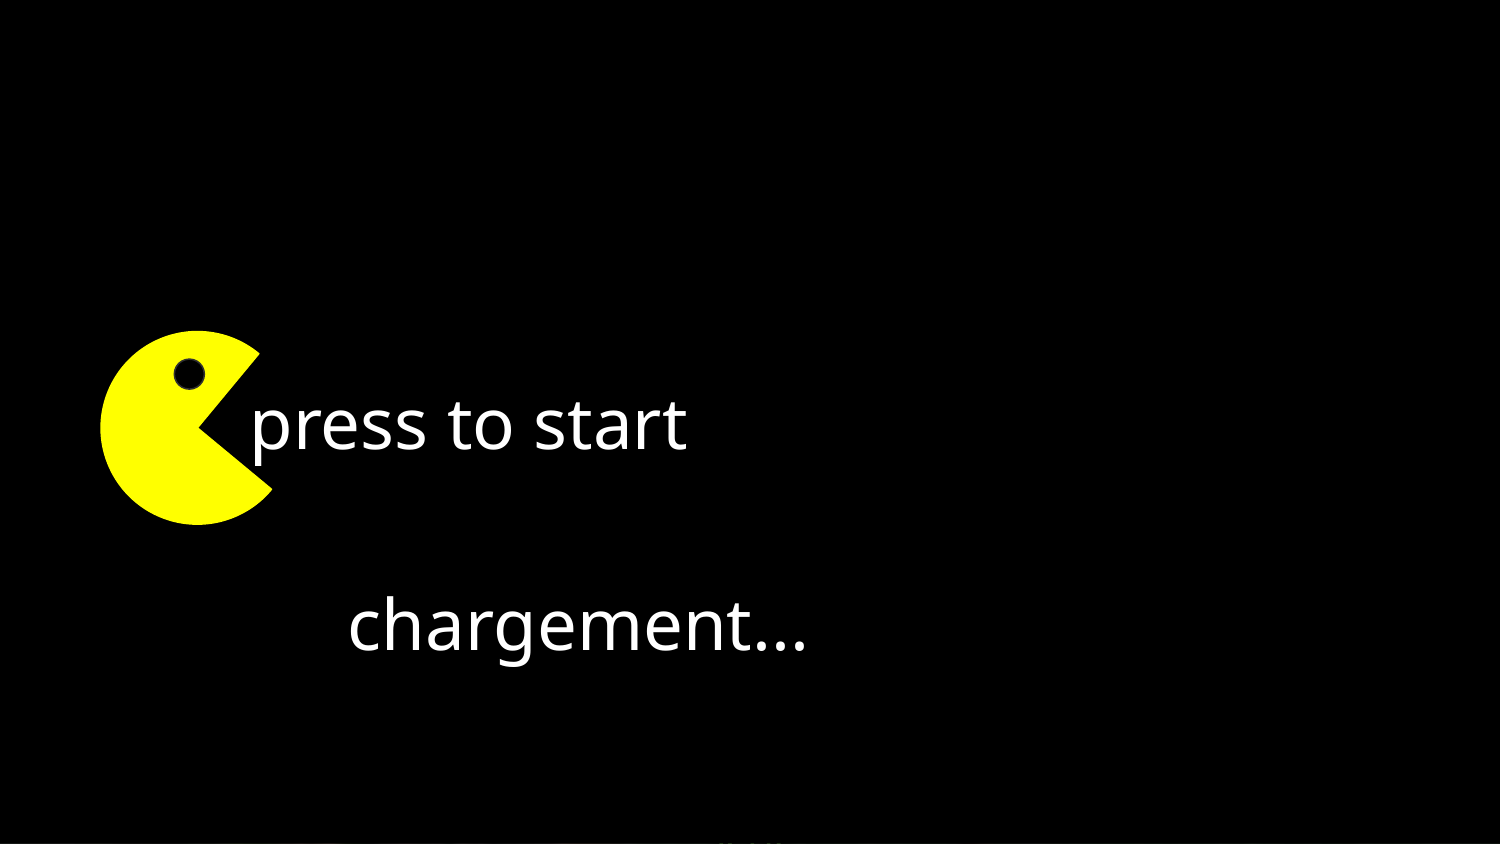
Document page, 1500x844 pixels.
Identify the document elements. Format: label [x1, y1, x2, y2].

picture [0, 0, 1500, 844]
text_box [61, 292, 334, 564]
